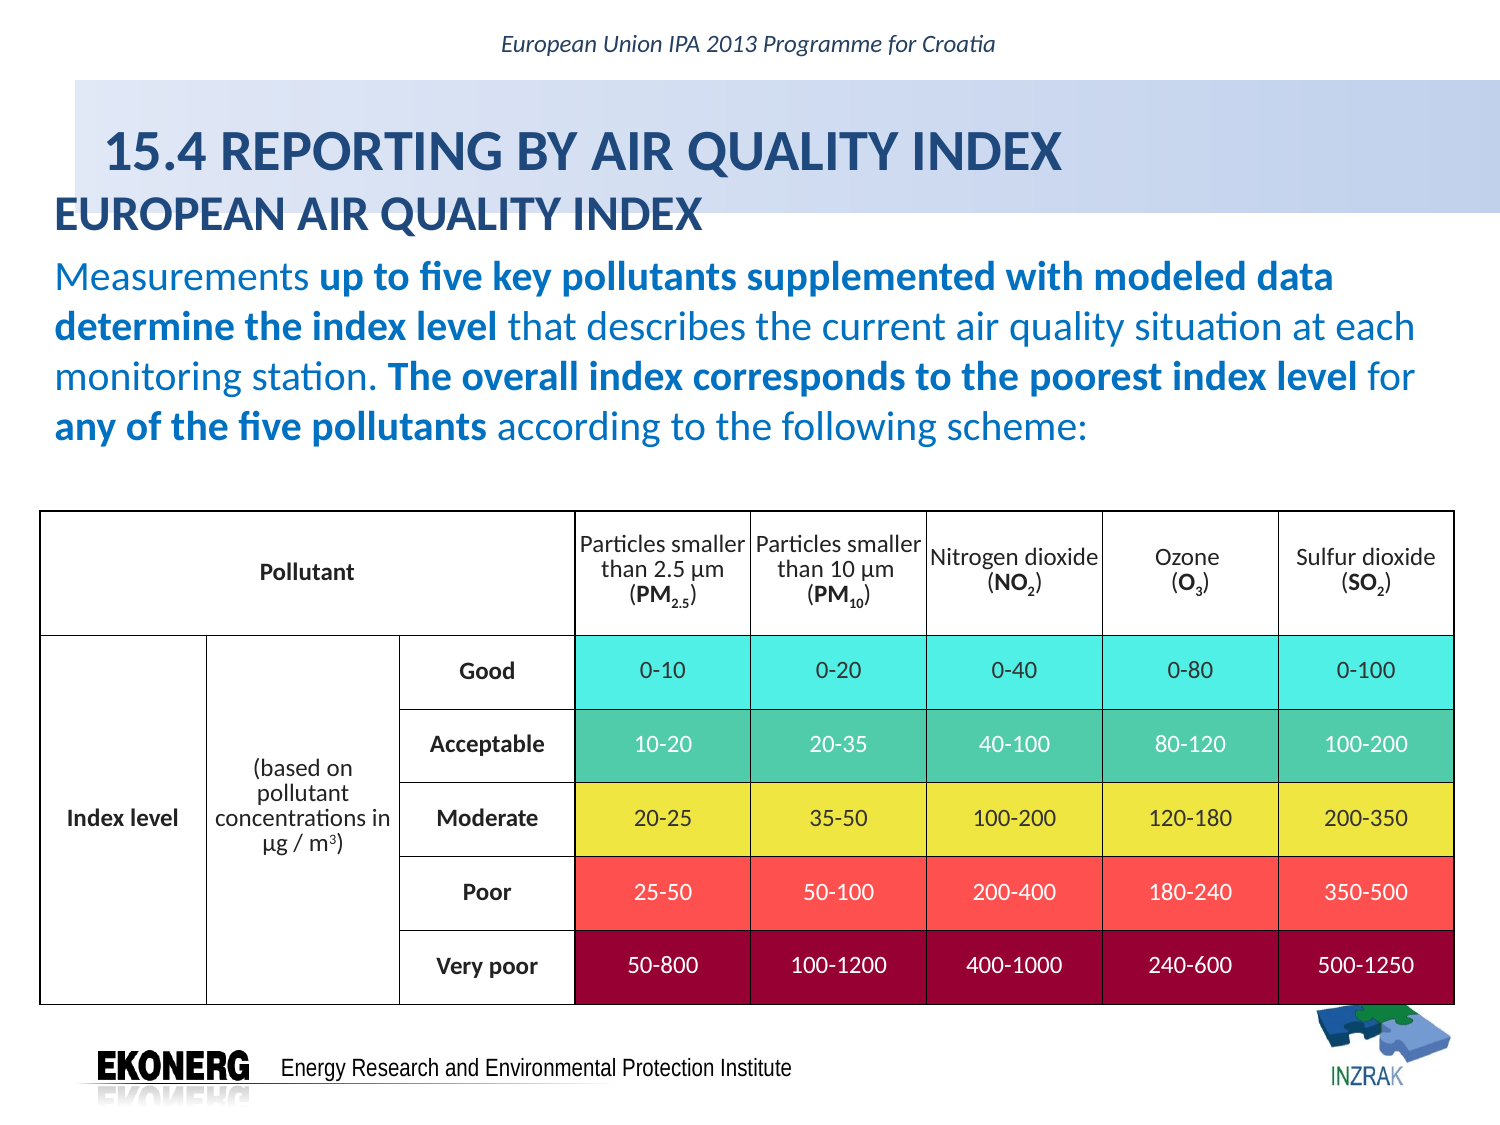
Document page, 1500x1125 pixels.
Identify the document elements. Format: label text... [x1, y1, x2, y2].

table_cell 0-10 [576, 636, 750, 709]
picture [1315, 996, 1451, 1093]
table_cell 0-40 [927, 636, 1102, 709]
table_cell 0-20 [751, 636, 926, 709]
table_cell 35-50 [751, 783, 926, 856]
table_cell 400-1000 [927, 931, 1102, 1004]
table_cell 200-350 [1279, 783, 1453, 856]
table_cell Good [400, 636, 574, 709]
table_cell 80-120 [1103, 710, 1278, 782]
table_header Particles smaller than 10 µm (PM10) [751, 512, 926, 635]
table_cell 200-400 [927, 857, 1102, 930]
table_cell 10-20 [576, 710, 750, 782]
table_cell 25-50 [576, 857, 750, 930]
table_cell 240-600 [1103, 931, 1278, 1004]
table_header Pollutant [41, 512, 574, 635]
table_header Nitrogen dioxide (NO2) [927, 512, 1102, 635]
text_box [61, 1038, 636, 1112]
table_cell 20-25 [576, 783, 750, 856]
table_header Sulfur dioxide (SO2) [1279, 512, 1453, 635]
table_cell 350-500 [1279, 857, 1453, 930]
table_cell 20-35 [751, 710, 926, 782]
table_cell Very poor [400, 931, 574, 1004]
table_cell 40-100 [927, 710, 1102, 782]
table_cell 180-240 [1103, 857, 1278, 930]
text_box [72, 1043, 812, 1112]
table_cell 50-100 [751, 857, 926, 930]
table_cell Moderate [400, 783, 574, 856]
table_cell (based on pollutant concentrations in μg / m3) [207, 636, 399, 1004]
table_cell 100-1200 [751, 931, 926, 1004]
table_header Particles smaller than 2.5 µm (PM2.5) [576, 512, 750, 635]
text_box European Union IPA 2013 Programme for Croatia [0, 23, 1498, 71]
table_cell 500-1250 [1279, 931, 1453, 1004]
table_cell 120-180 [1103, 783, 1278, 856]
text_box EUROPEAN AIR QUALITY INDEX Measurements up to five key pollutants supplemented with modeled data determine the index level that describes the current air quality situation at each monitoring station. The overall index corresponds to the poorest index level for any of the five pollutants according to the following scheme: [39, 173, 1451, 457]
table_cell Acceptable [400, 710, 574, 782]
table_cell 0-100 [1279, 636, 1453, 709]
table_cell 100-200 [1279, 710, 1453, 782]
table_cell 50-800 [576, 931, 750, 1004]
table_cell 0-80 [1103, 636, 1278, 709]
table_cell Poor [400, 857, 574, 930]
table_cell Index level [41, 636, 206, 1004]
table_cell 100-200 [927, 783, 1102, 856]
table_header Ozone (O3) [1103, 512, 1278, 635]
title 15.4 REPORTING BY AIR QUALITY INDEX [75, 80, 1500, 213]
